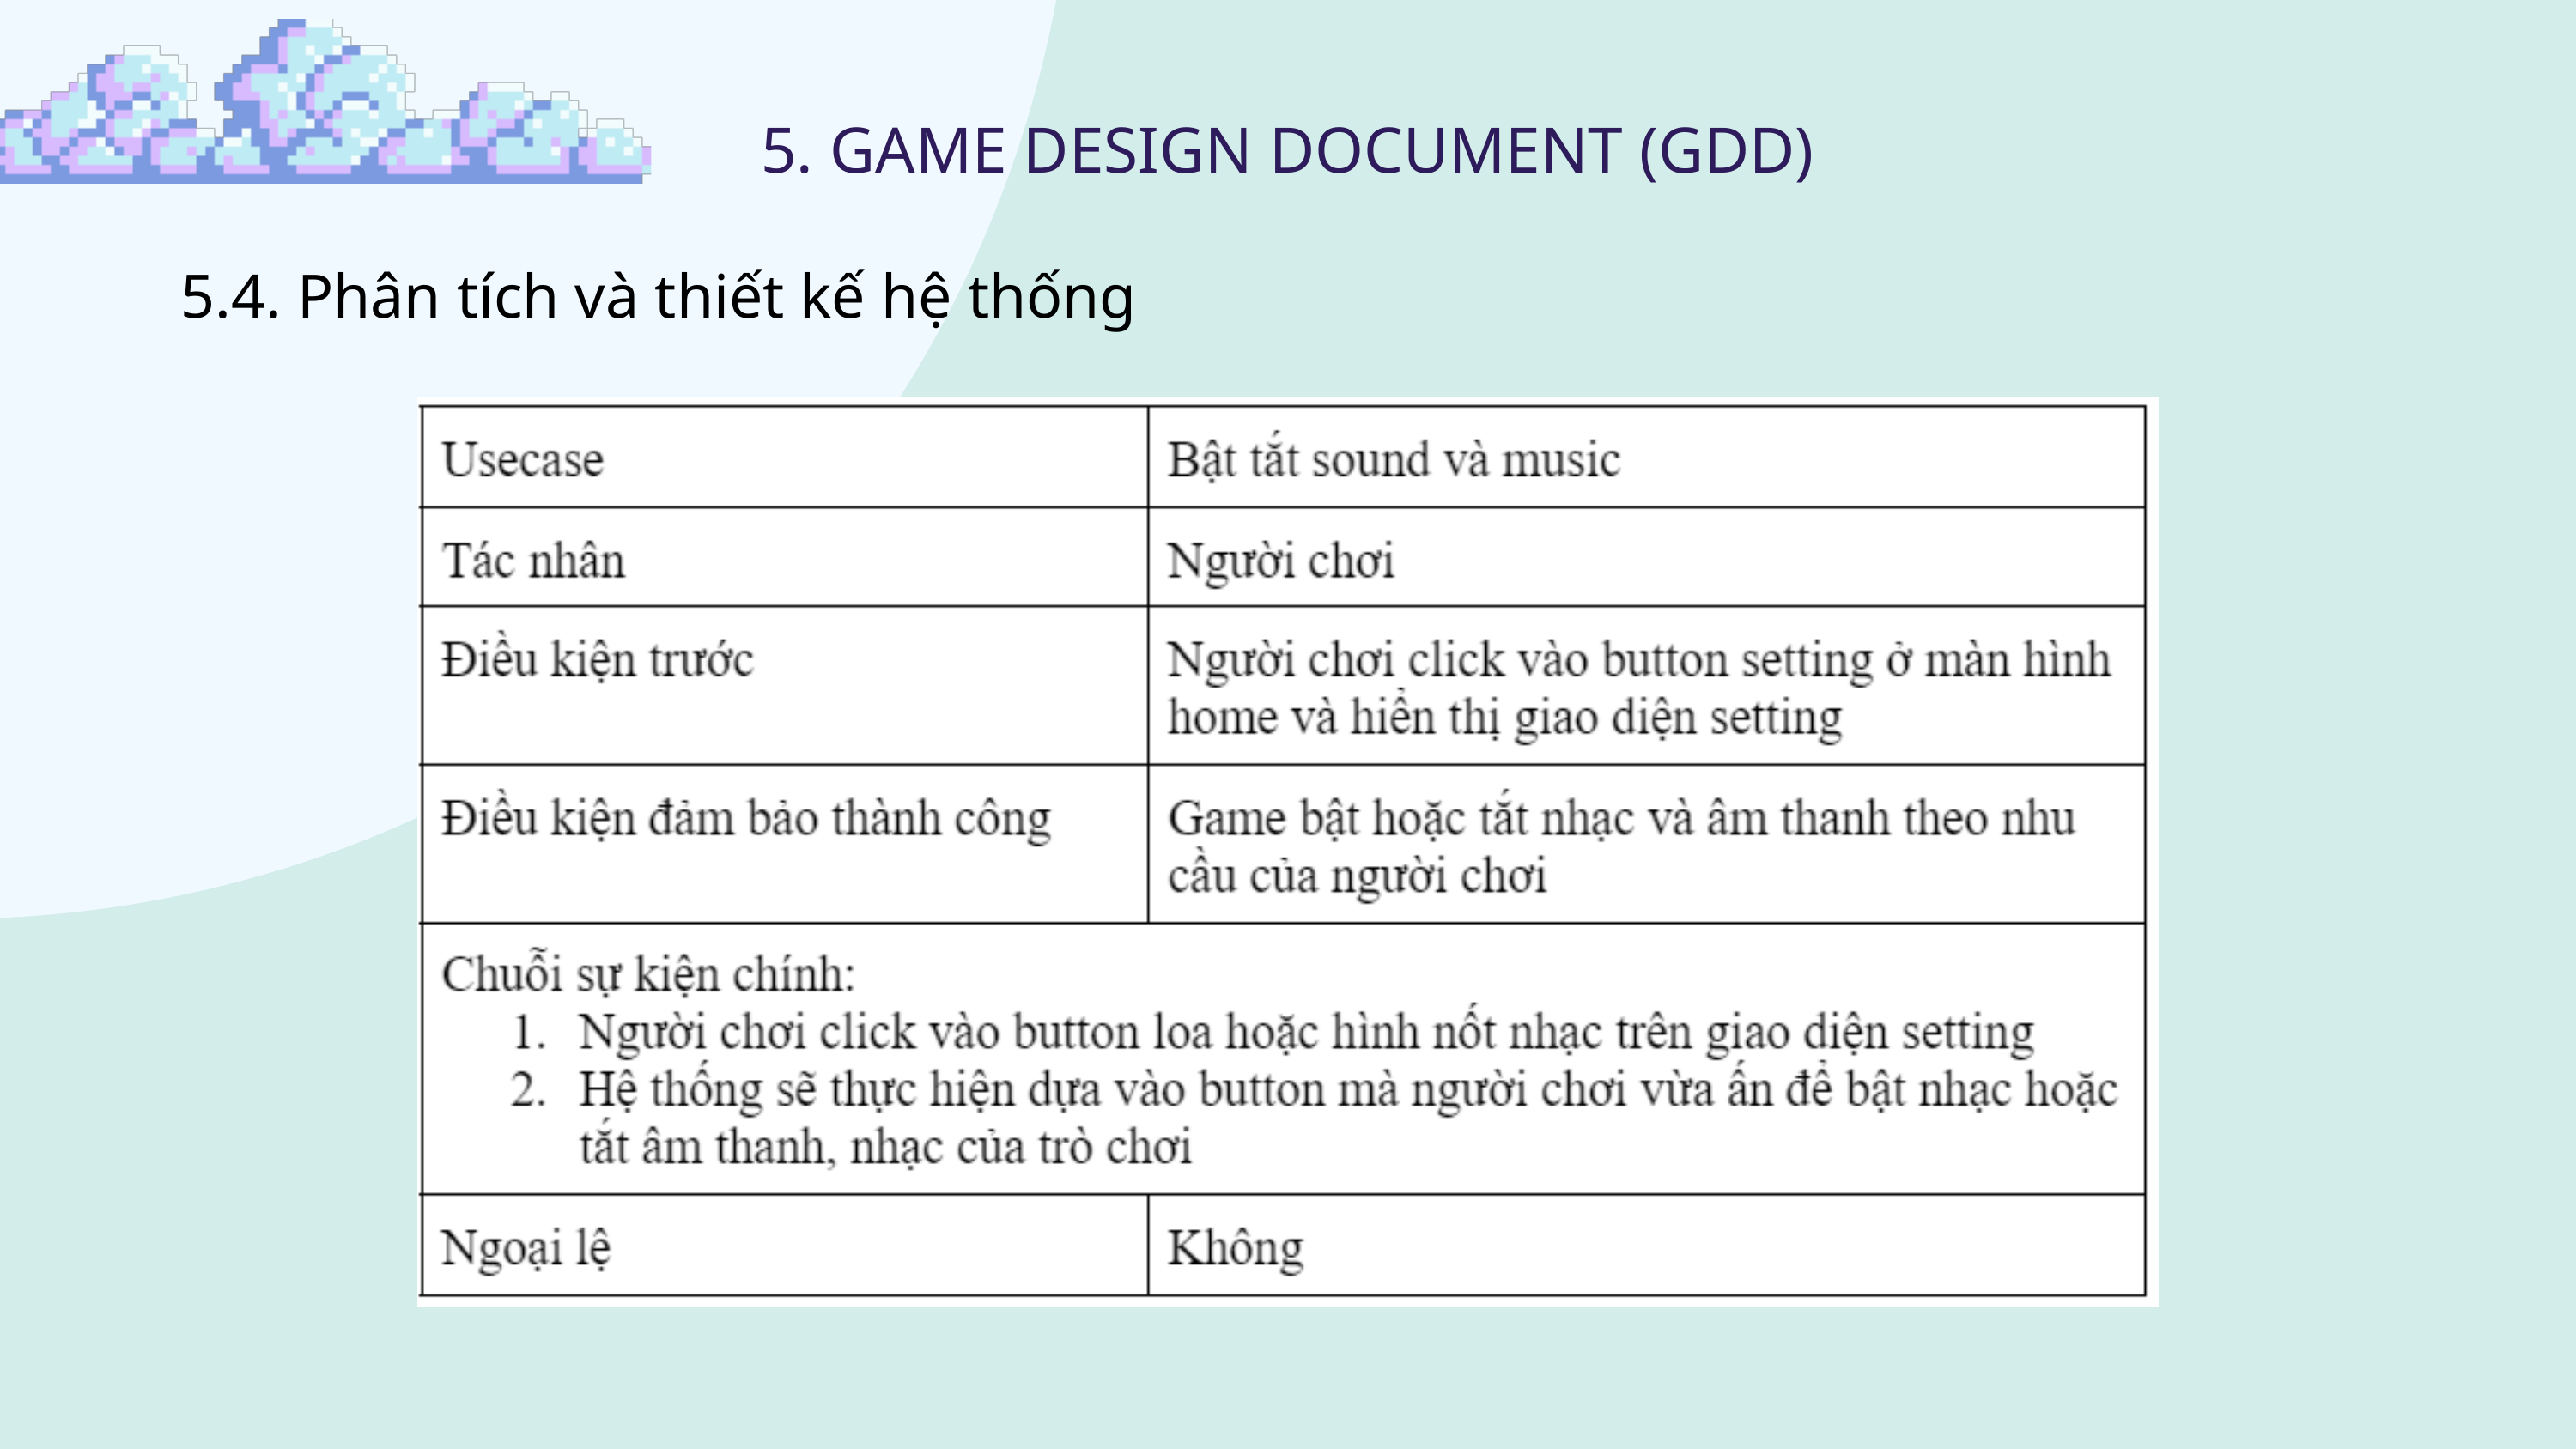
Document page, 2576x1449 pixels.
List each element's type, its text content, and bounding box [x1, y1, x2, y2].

text_box [417, 397, 2159, 1307]
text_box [0, 0, 1076, 919]
text_box 5.4. Phân tích và thiết kế hệ thống [1082, 246, 1288, 330]
text_box 5. GAME DESIGN DOCUMENT (GDD) [1082, 97, 1881, 185]
